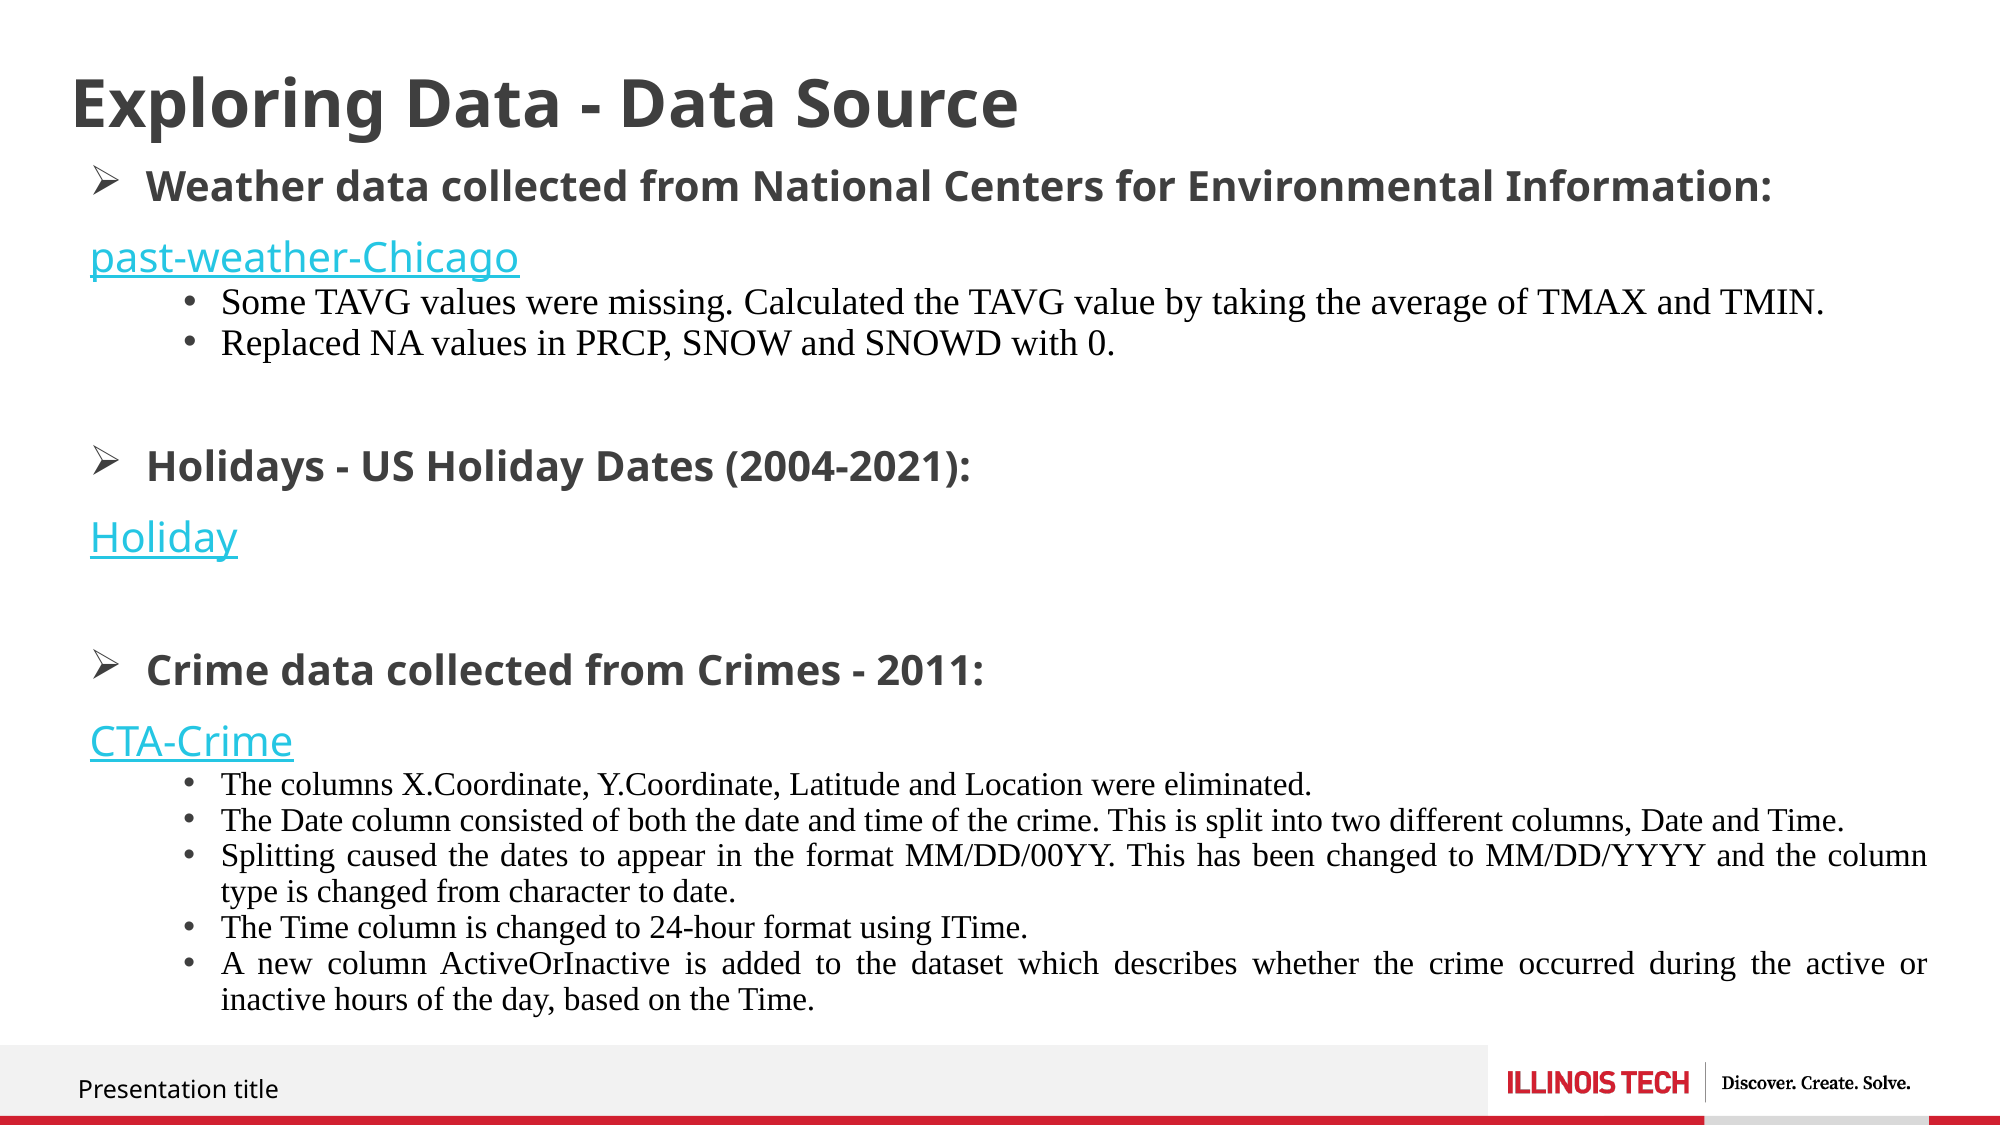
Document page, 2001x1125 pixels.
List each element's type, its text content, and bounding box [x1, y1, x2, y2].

title Exploring Data - Data Source [70, 70, 1932, 142]
picture [1493, 1050, 1924, 1111]
list Weather data collected from National Centers for Environmental Information: past-weather-Chicago Some TAVG values were missing. Calculated the TAVG value by taking the average of TMAX and TMIN. Replaced NA values in PRCP, SNOW and SNOWD with 0. Holidays - US Holiday Dates (2004-2021): Holiday Crime data collected from Crimes - 2011: CTA-Crime The columns X.Coordinate, Y.Coordinate, Latitude and Location were eliminated. The Date column consisted of both the date and time of the crime. This is split into two different columns, Date and Time. Splitting caused the dates to appear in the format MM/DD/00YY. This has been changed to MM/DD/YYYY and the column type is changed from character to date. The Time column is changed to 24-hour format using ITime. A new column ActiveOrInactive is added to the dataset which describes whether the crime occurred during the active or inactive hours of the day, based on the Time. [70, 165, 1931, 1037]
